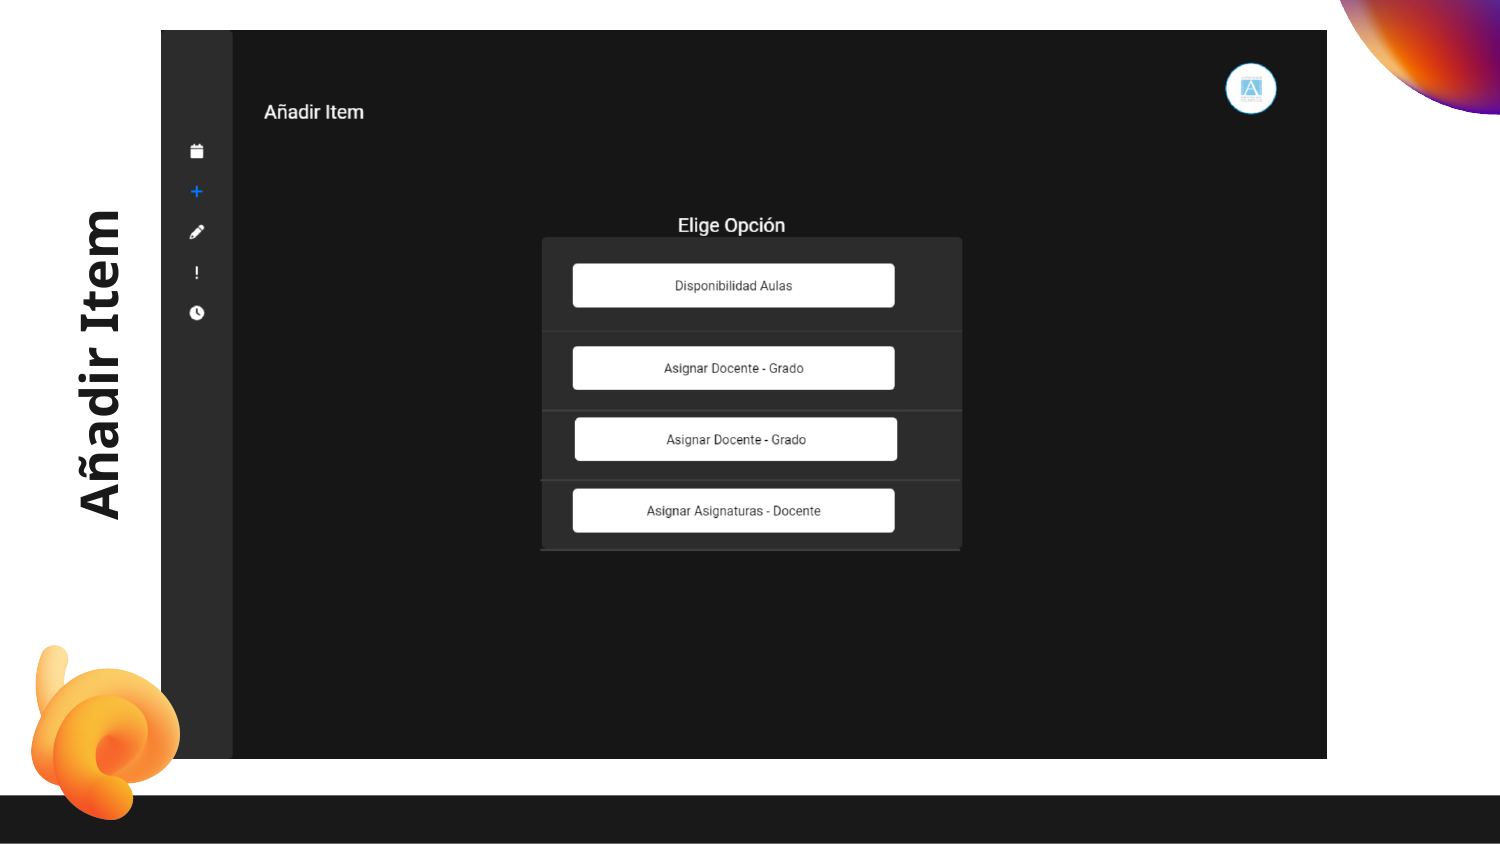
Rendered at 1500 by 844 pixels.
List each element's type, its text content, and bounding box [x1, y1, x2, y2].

title Añadir Item [51, 13, 286, 643]
picture [31, 0, 1500, 821]
